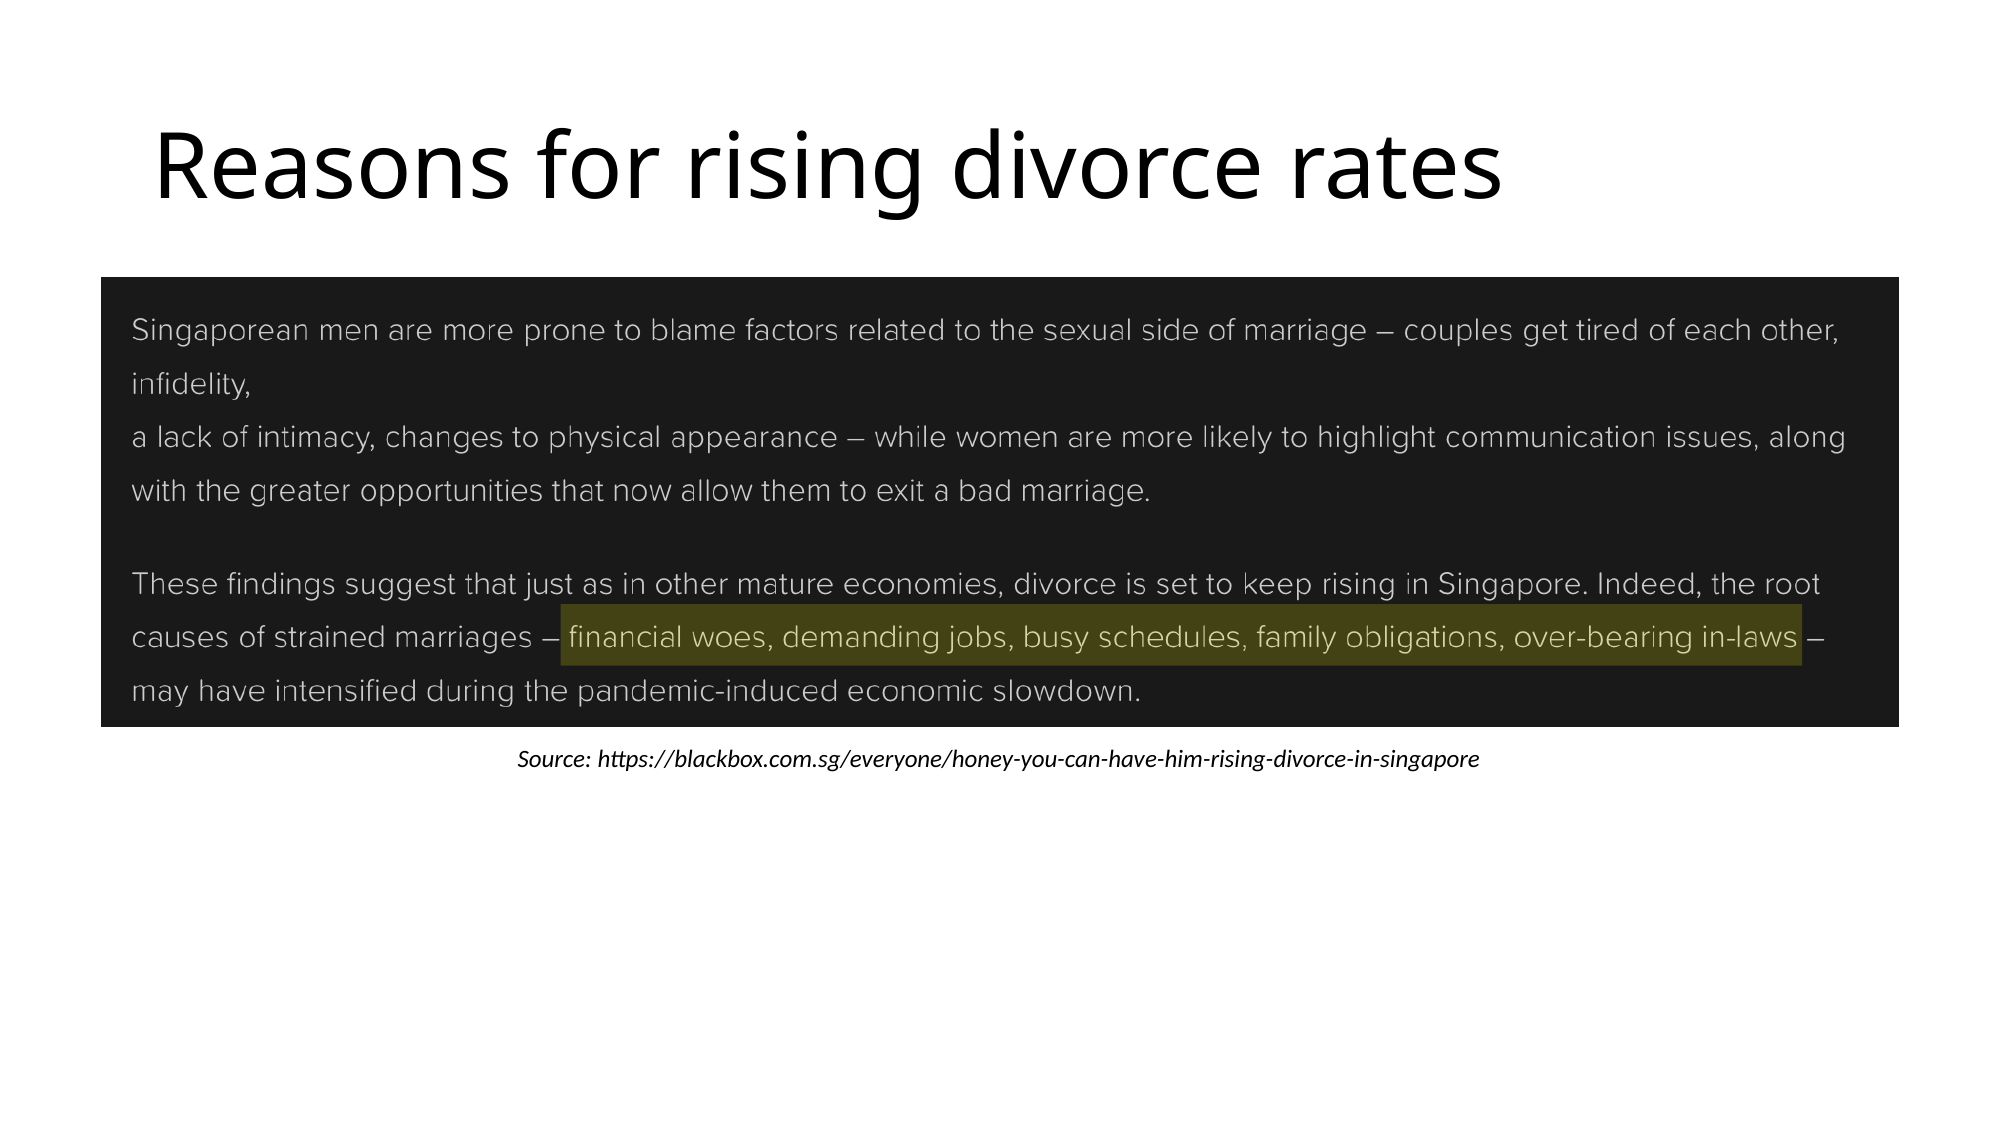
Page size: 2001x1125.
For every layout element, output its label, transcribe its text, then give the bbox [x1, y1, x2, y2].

title Reasons for rising divorce rates [137, 59, 1863, 277]
text_box Source: https://blackbox.com.sg/everyone/honey-you-can-have-him-rising-divorce-in-singapore [503, 735, 1497, 780]
picture [101, 277, 1899, 728]
